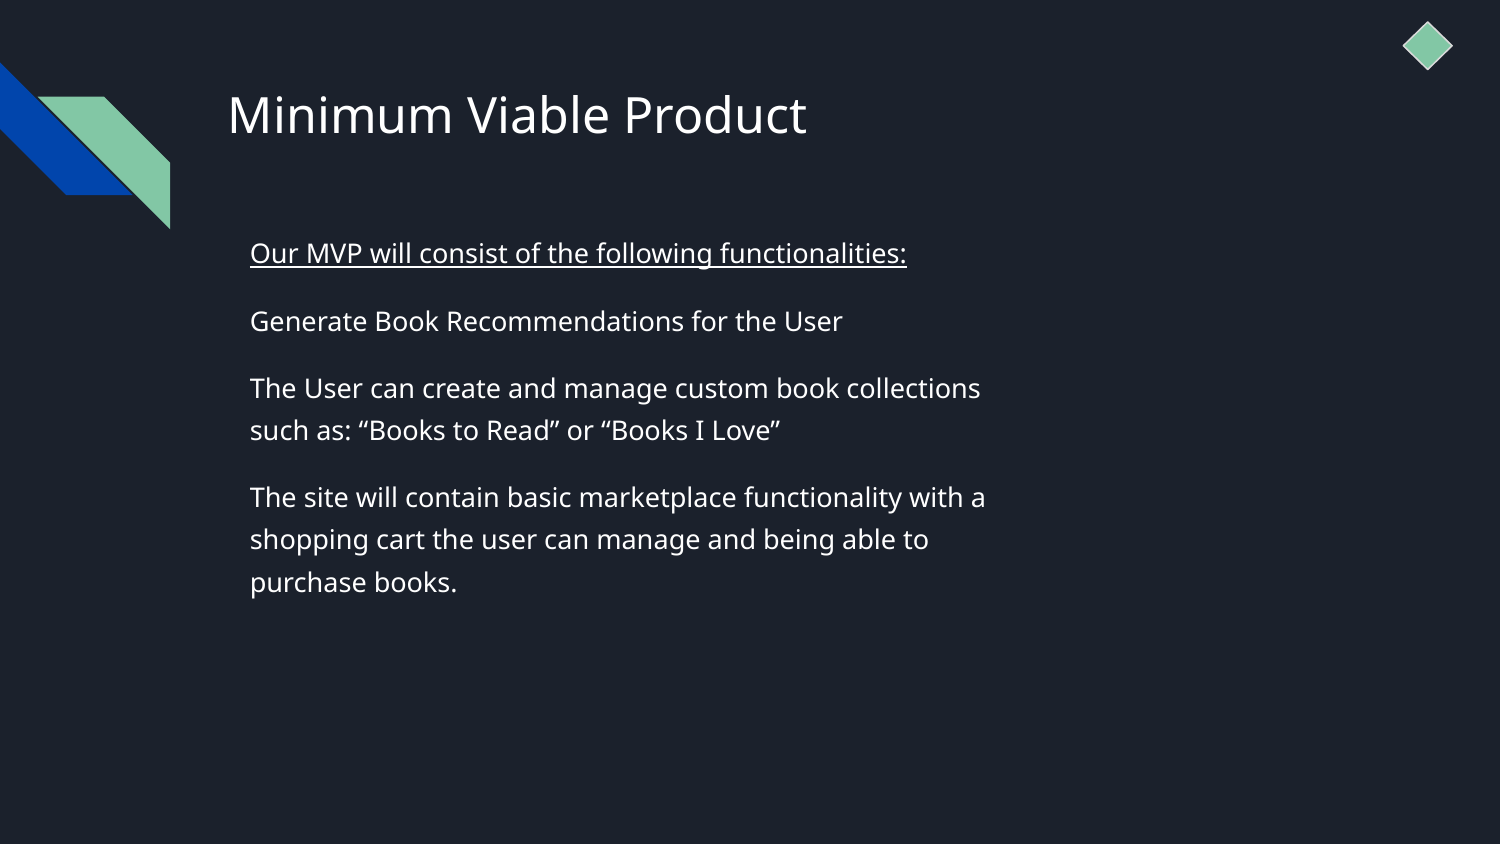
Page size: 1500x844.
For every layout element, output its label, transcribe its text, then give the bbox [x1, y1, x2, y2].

title Minimum Viable Product [212, 64, 1368, 215]
list Our MVP will consist of the following functionalities: Generate Book Recommendations for the User The User can create and manage custom book collections such as: “Books to Read” or “Books I Love” The site will contain basic marketplace functionality with a shopping cart the user can manage and being able to purchase books. [234, 214, 1060, 693]
text_box [1403, 21, 1453, 70]
